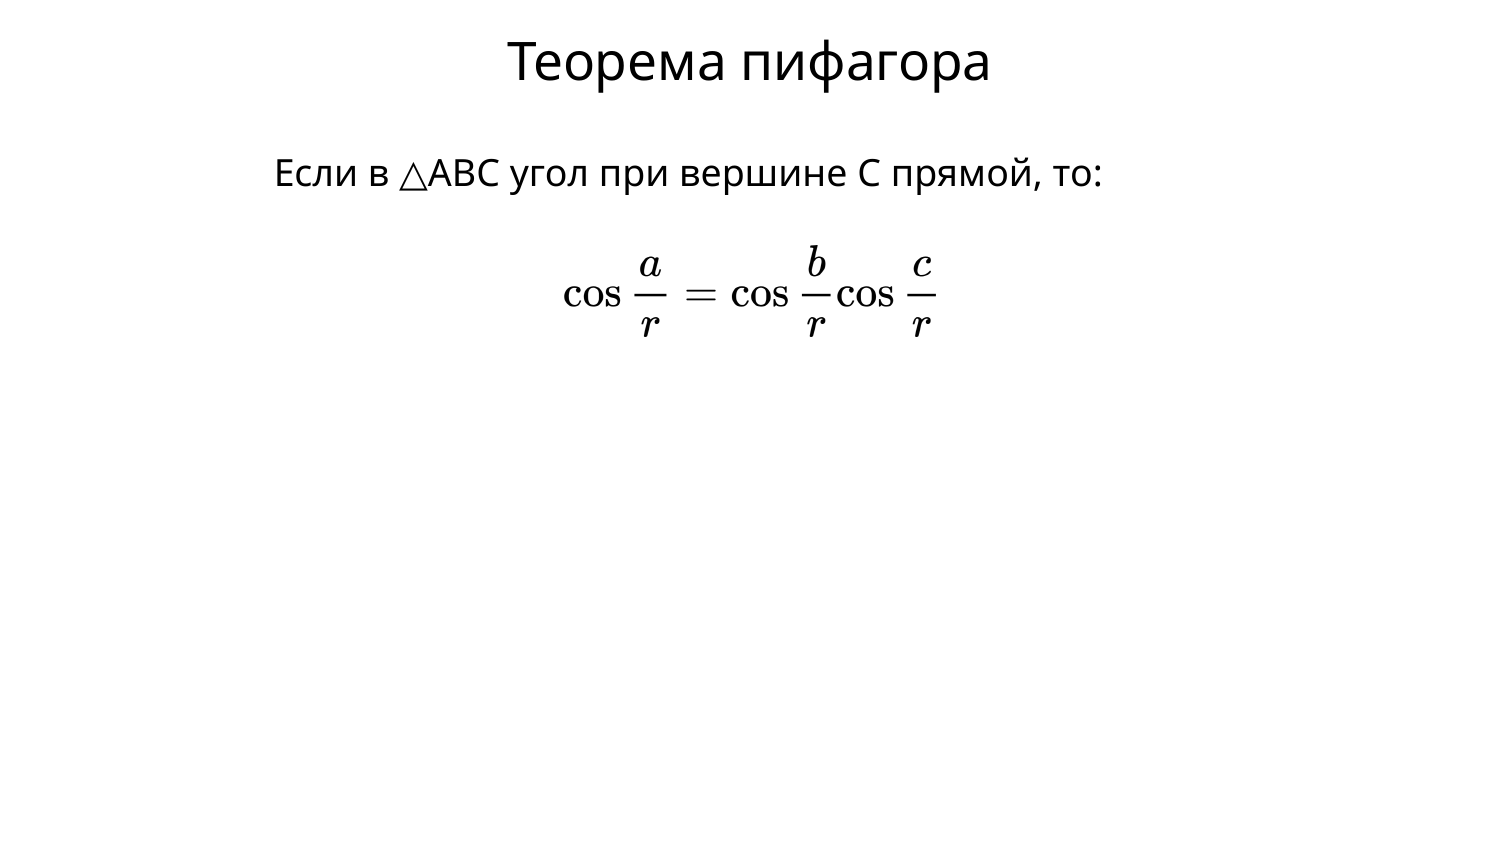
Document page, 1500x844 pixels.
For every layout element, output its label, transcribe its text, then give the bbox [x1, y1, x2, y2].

title Теорема пифагора [51, 12, 1449, 107]
picture [563, 245, 937, 337]
list Если в △ABC угол при вершине С прямой, то: [51, 126, 1327, 246]
